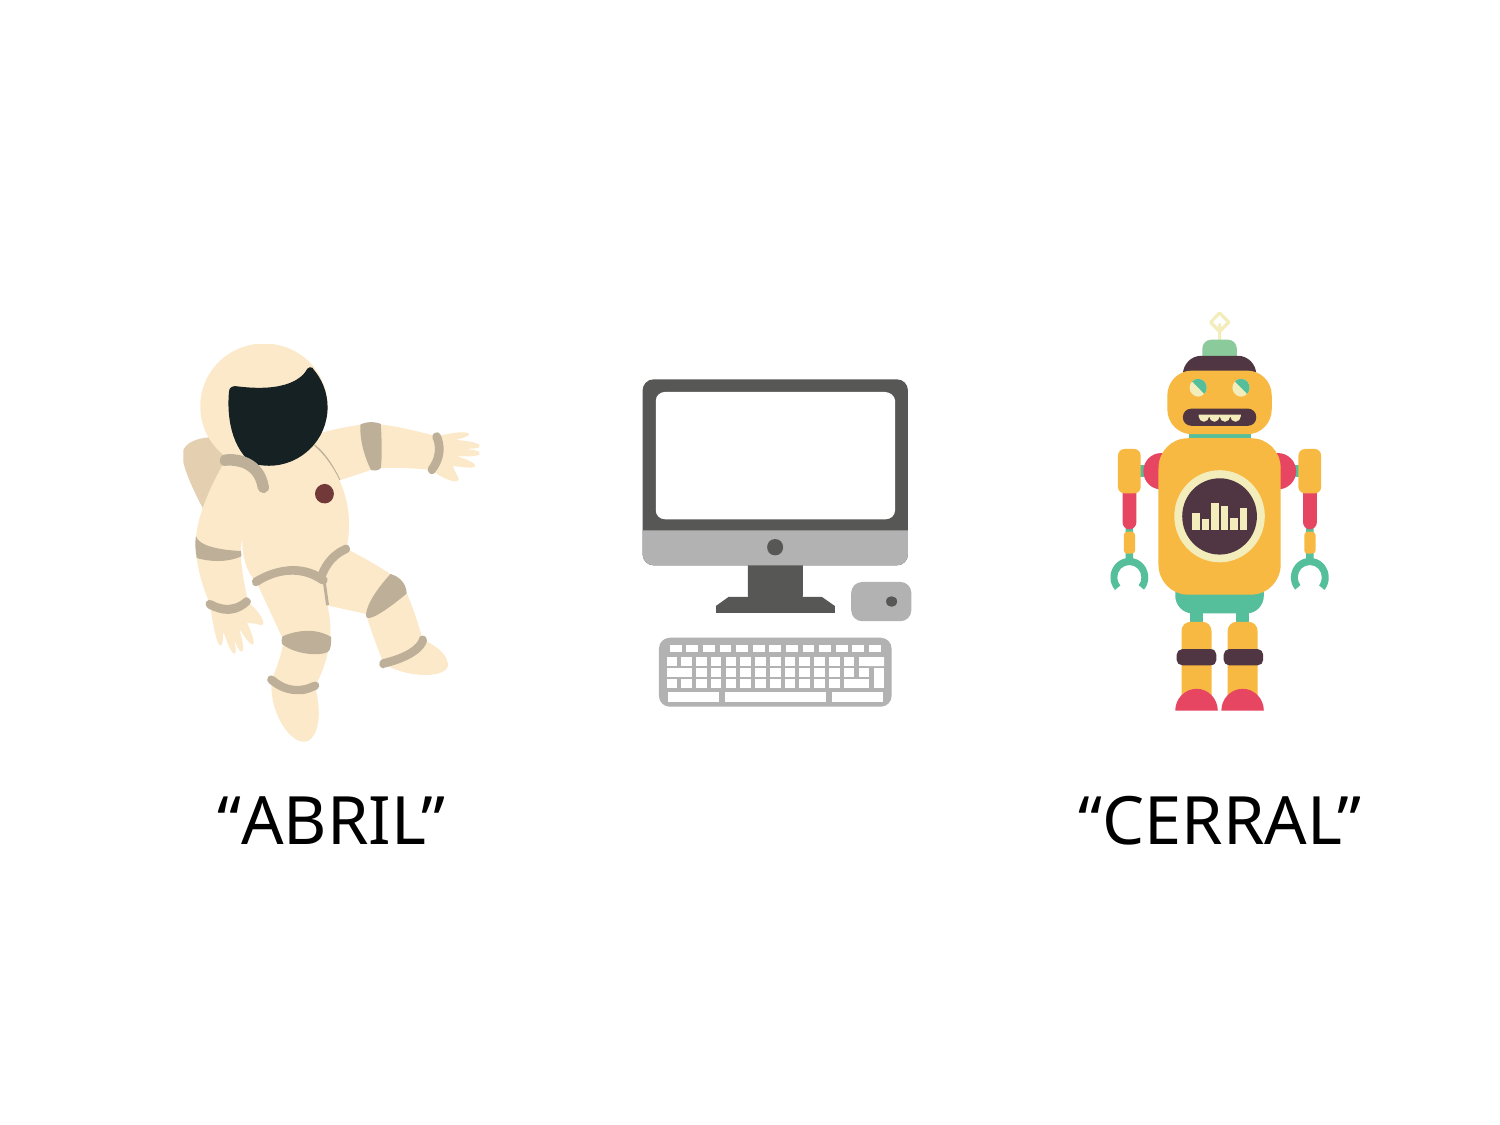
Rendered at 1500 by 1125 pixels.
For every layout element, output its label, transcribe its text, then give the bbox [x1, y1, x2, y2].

picture [183, 344, 480, 743]
text_box “CERRAL” [1063, 770, 1376, 866]
text_box “ABRIL” [202, 770, 461, 866]
picture [642, 379, 912, 707]
picture [1110, 311, 1330, 711]
